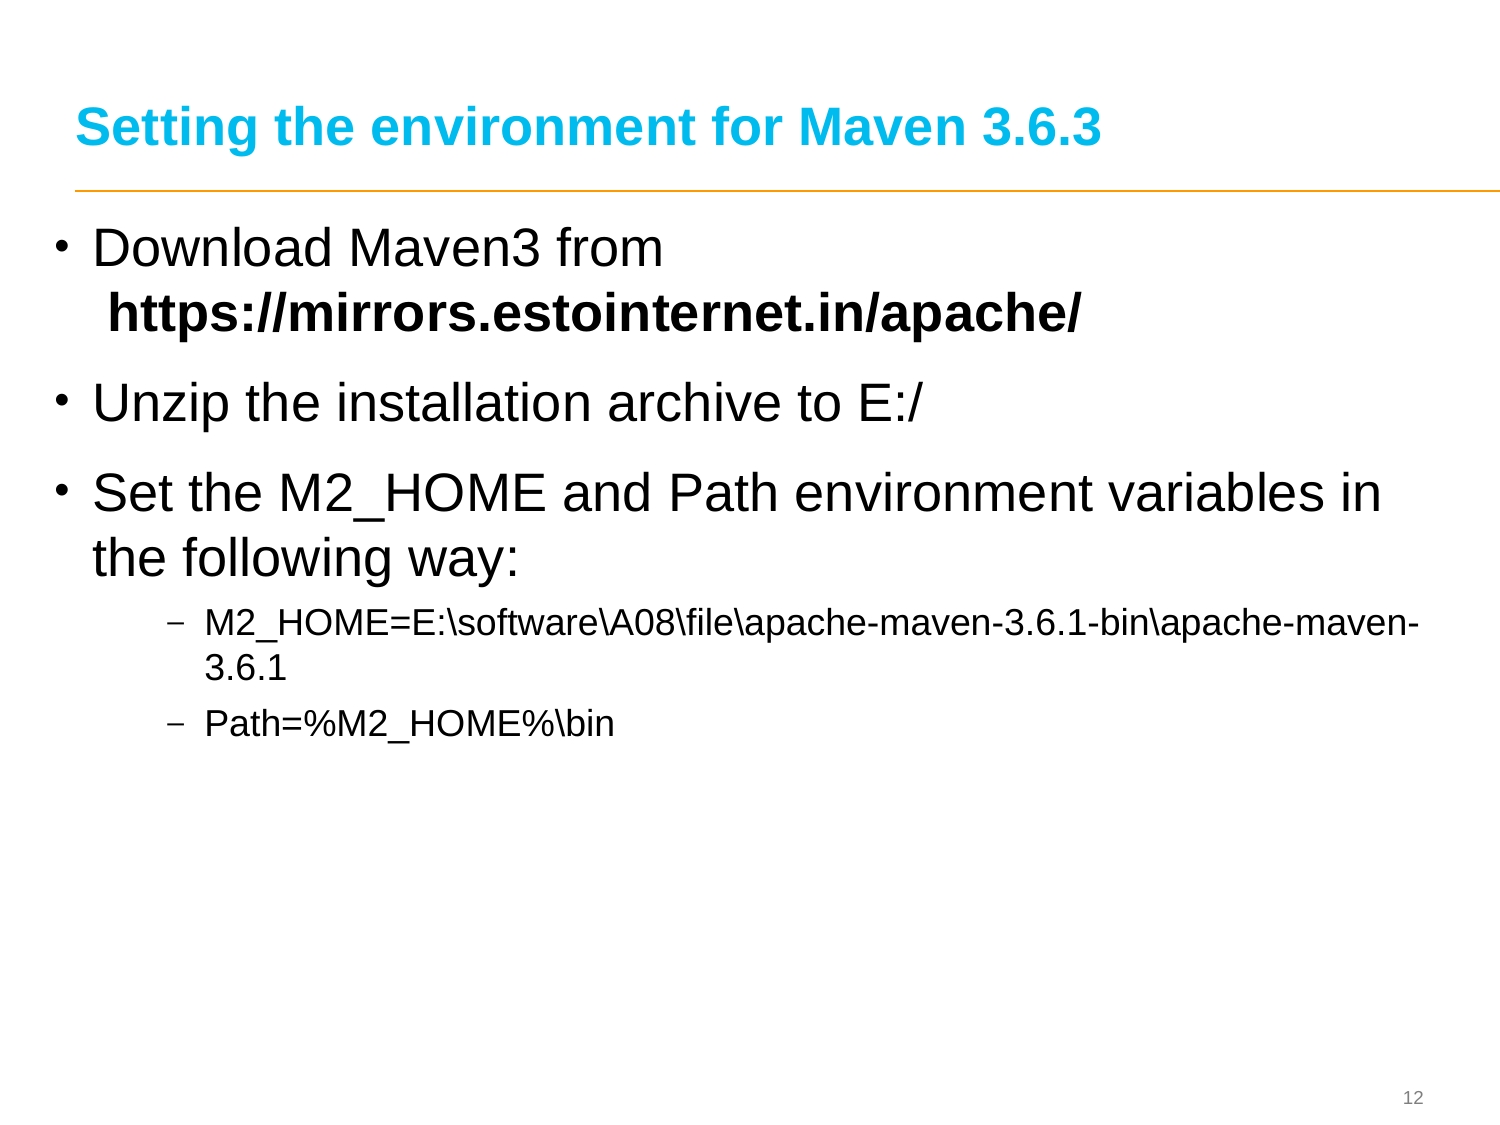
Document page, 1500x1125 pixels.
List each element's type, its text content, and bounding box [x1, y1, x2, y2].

title Setting the environment for Maven 3.6.3 [75, 27, 1422, 157]
list Download Maven3 from https://mirrors.estointernet.in/apache/ Unzip the installation archive to E:/ Set the M2_HOME and Path environment variables in the following way: M2_HOME=E:\software\A08\file\apache-maven-3.6.1-bin\apache-maven-3.6.1 Path=%M2_HOME%\bin [54, 212, 1442, 1088]
